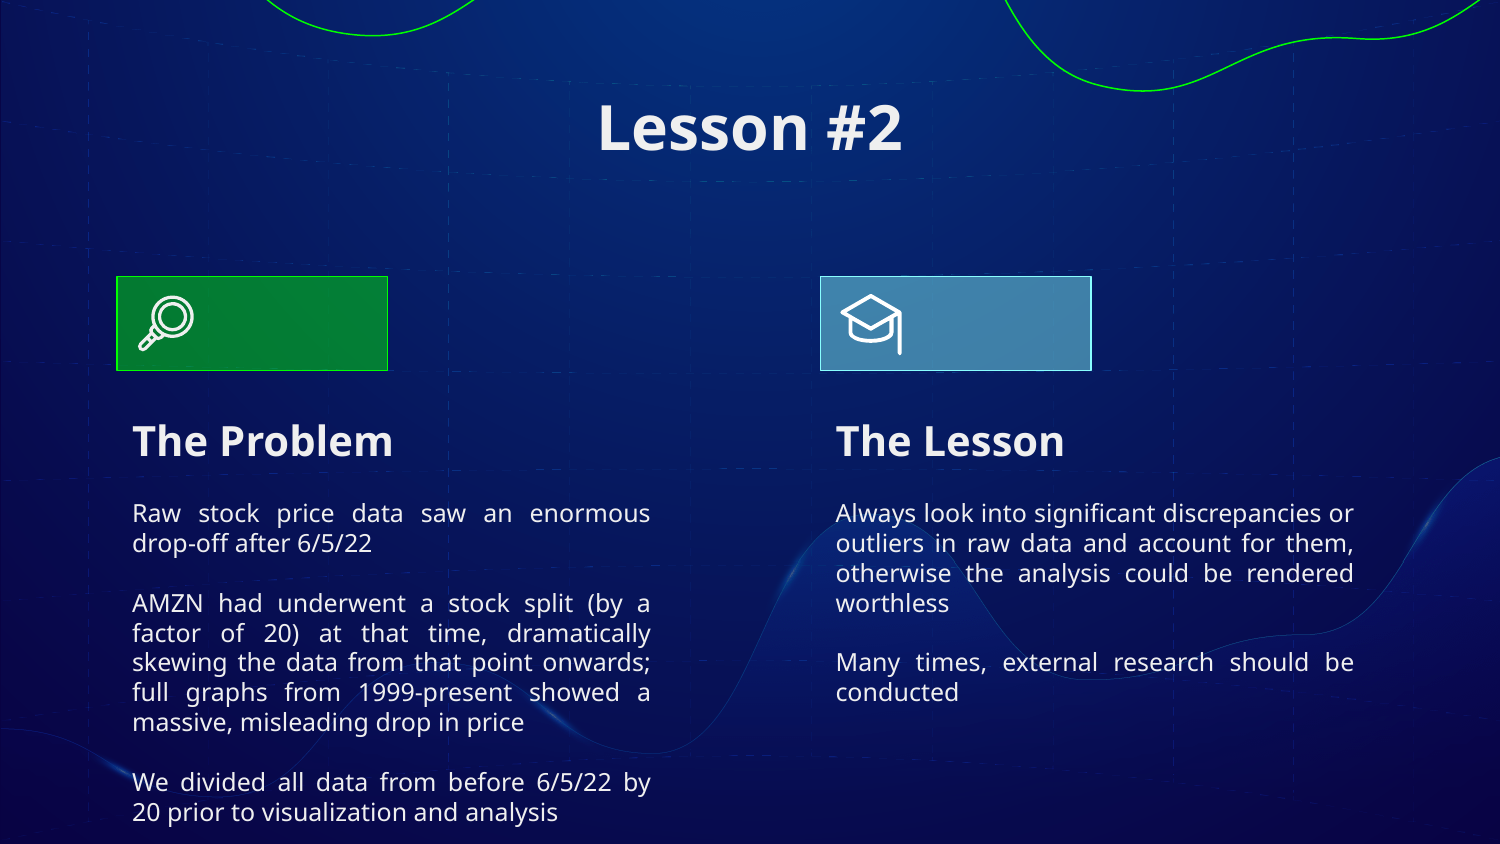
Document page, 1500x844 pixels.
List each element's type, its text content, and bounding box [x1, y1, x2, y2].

text_box [840, 294, 902, 356]
title Lesson #2 [118, 72, 1382, 167]
text_box [116, 276, 388, 371]
subtitle Raw stock price data saw an enormous drop-off after 6/5/22 AMZN had underwent a stock split (by a factor of 20) at that time, dramatically skewing the data from that point onwards; full graphs from 1999-present showed a massive, misleading drop in price We divided all data from before 6/5/22 by 20 prior to visualization and analysis [116, 482, 667, 844]
subtitle The Lesson [820, 388, 1371, 480]
text_box [820, 276, 1092, 371]
subtitle The Problem [116, 388, 667, 480]
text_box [137, 295, 197, 352]
subtitle Always look into significant discrepancies or outliers in raw data and account for them, otherwise the analysis could be rendered worthless Many times, external research should be conducted [820, 482, 1371, 706]
